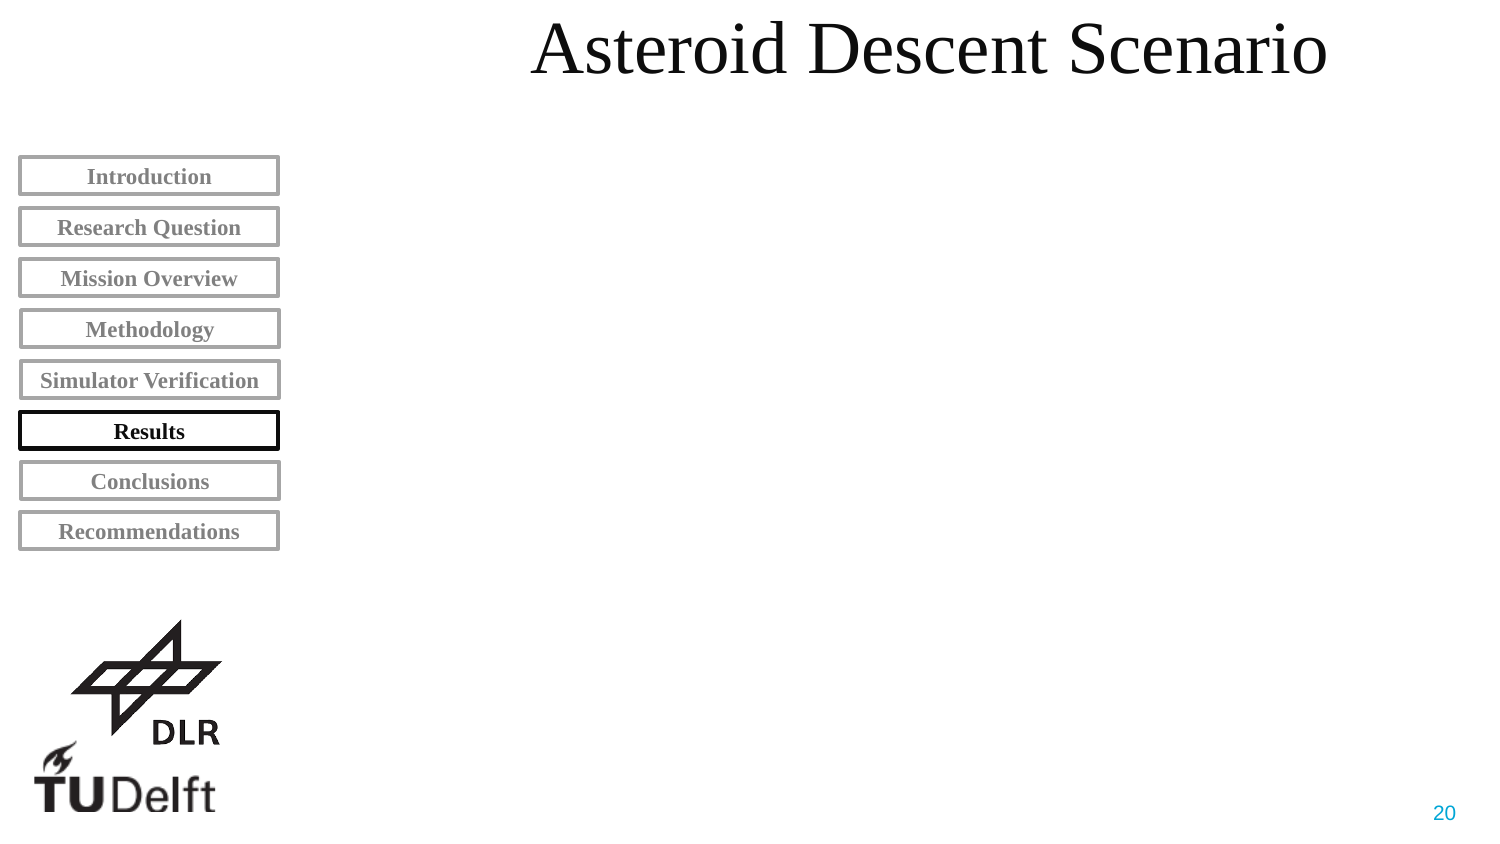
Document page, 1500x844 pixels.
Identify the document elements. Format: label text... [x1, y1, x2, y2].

text_box Research Question [20, 208, 279, 245]
picture [66, 615, 226, 748]
text_box Introduction [20, 157, 279, 194]
text_box Asteroid Descent Scenario [348, 0, 1500, 126]
text_box Mission Overview [20, 259, 279, 296]
text_box Methodology [21, 310, 280, 347]
text_box Conclusions [21, 462, 280, 499]
text_box Simulator Verification [20, 361, 279, 398]
text_box Results [20, 411, 279, 449]
text_box Recommendations [20, 512, 279, 549]
